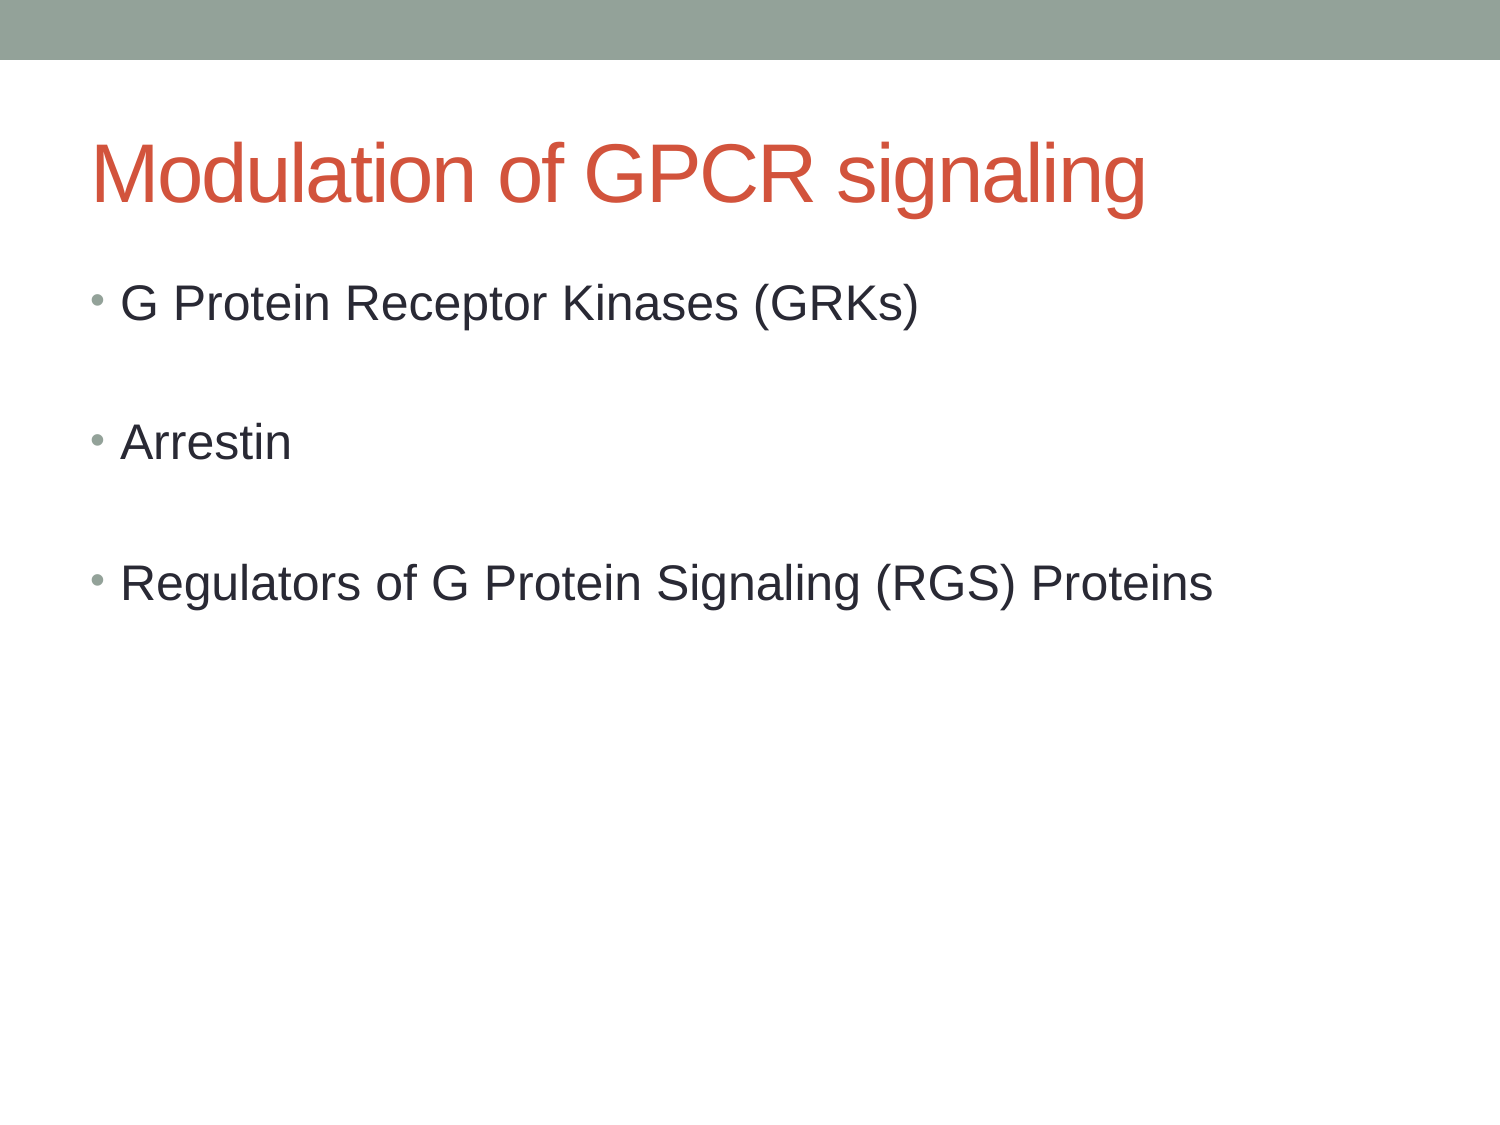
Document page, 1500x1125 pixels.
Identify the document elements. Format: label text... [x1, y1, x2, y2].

list G Protein Receptor Kinases (GRKs) Arrestin Regulators of G Protein Signaling (RGS) Proteins [75, 262, 1425, 1063]
title Modulation of GPCR signaling [75, 87, 1425, 250]
